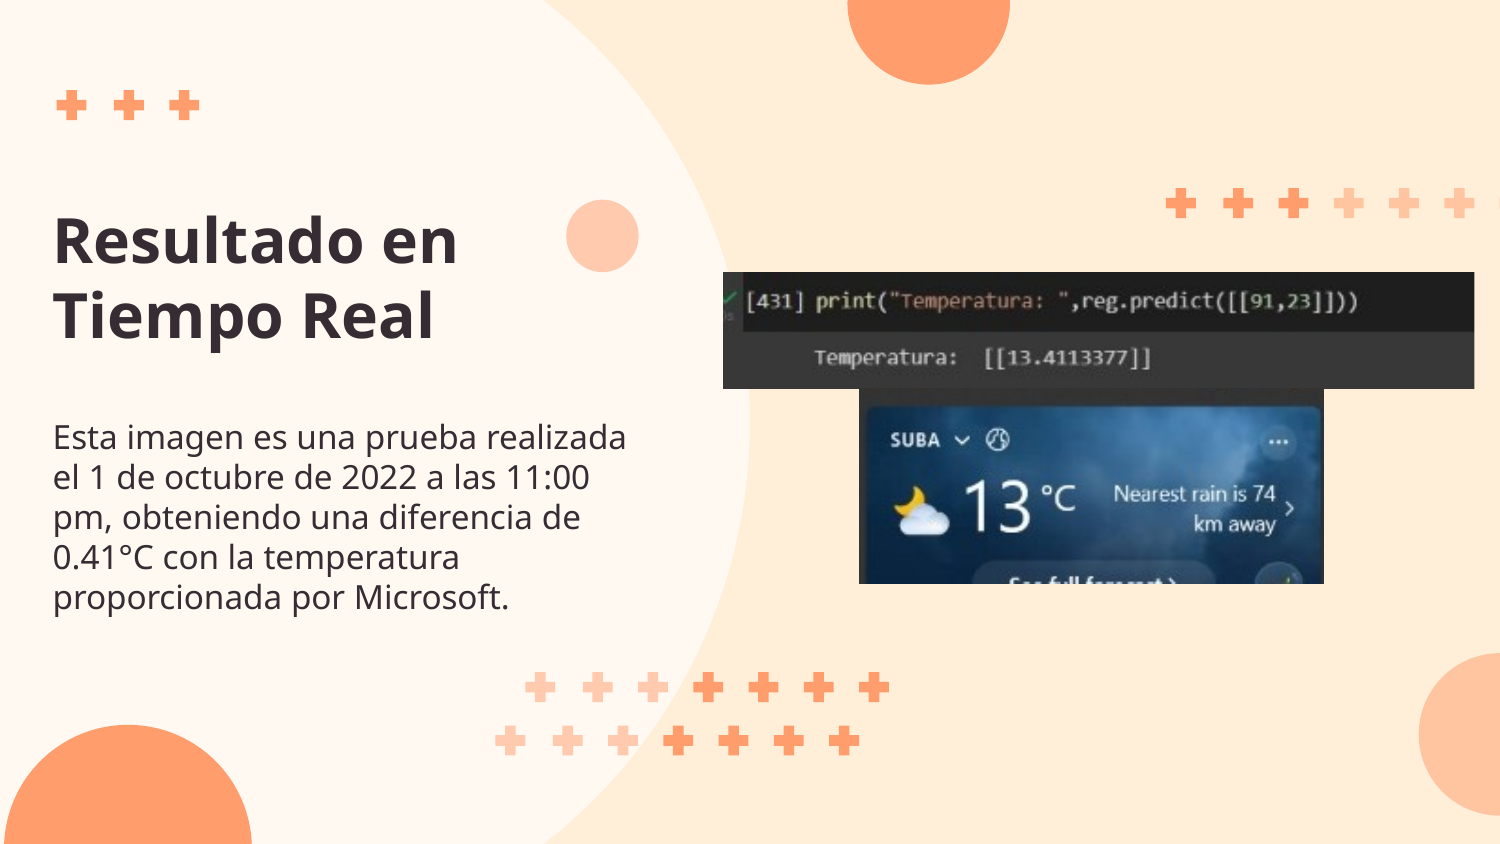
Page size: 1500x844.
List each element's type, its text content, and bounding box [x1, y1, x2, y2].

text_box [495, 671, 890, 756]
picture [722, 271, 1475, 585]
subtitle Esta imagen es una prueba realizada el 1 de octubre de 2022 a las 11:00 pm, obteniendo una diferencia de 0.41°C con la temperatura proporcionada por Microsoft. [37, 401, 654, 688]
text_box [1165, 187, 1500, 219]
text_box [566, 199, 639, 273]
title Resultado en Tiempo Real [37, 186, 583, 354]
